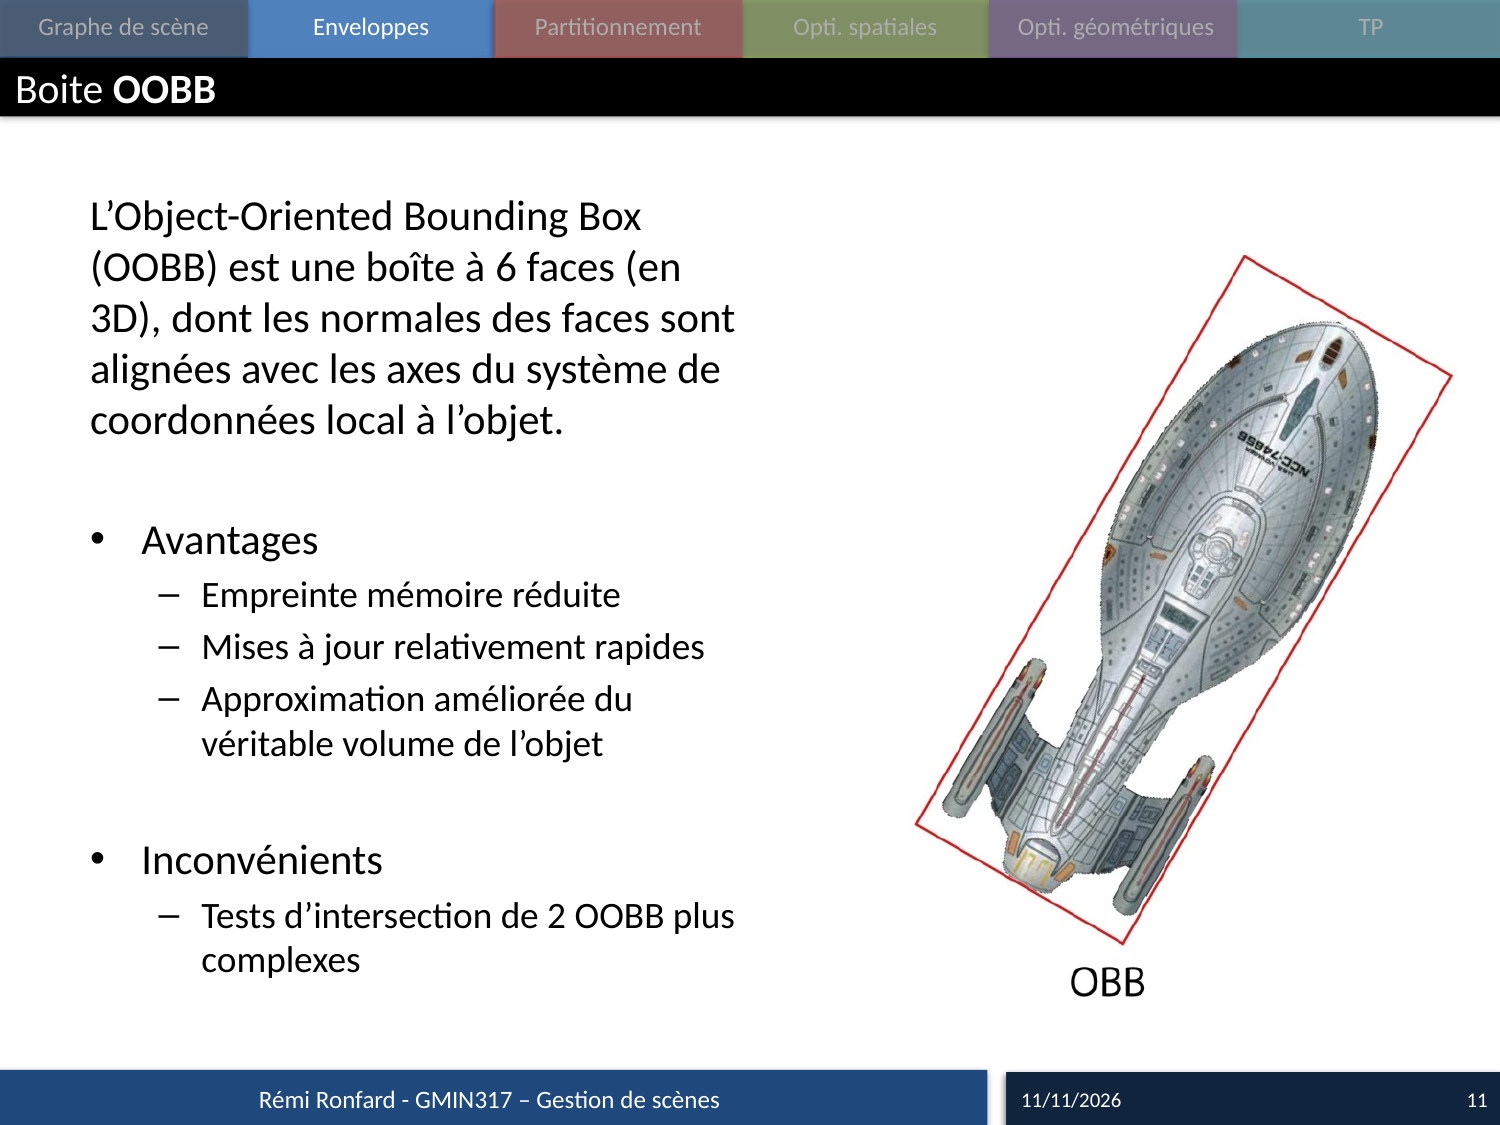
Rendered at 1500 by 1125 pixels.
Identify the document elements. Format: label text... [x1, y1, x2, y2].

footer Rémi Ronfard - GMIN317 – Gestion de scènes [0, 1069, 988, 1125]
slide_number 11 [1153, 1071, 1500, 1125]
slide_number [1006, 1070, 1153, 1125]
list L’Object-Oriented Bounding Box (OOBB) est une boîte à 6 faces (en 3D), dont les normales des faces sont alignées avec les axes du système de coordonnées local à l’objet. Avantages Empreinte mémoire réduite Mises à jour relativement rapides Approximation améliorée du véritable volume de l’objet Inconvénients Tests d’intersection de 2 OOBB plus complexes [75, 179, 755, 1005]
picture [891, 255, 1461, 1033]
title Boite OOBB [0, 58, 1500, 117]
